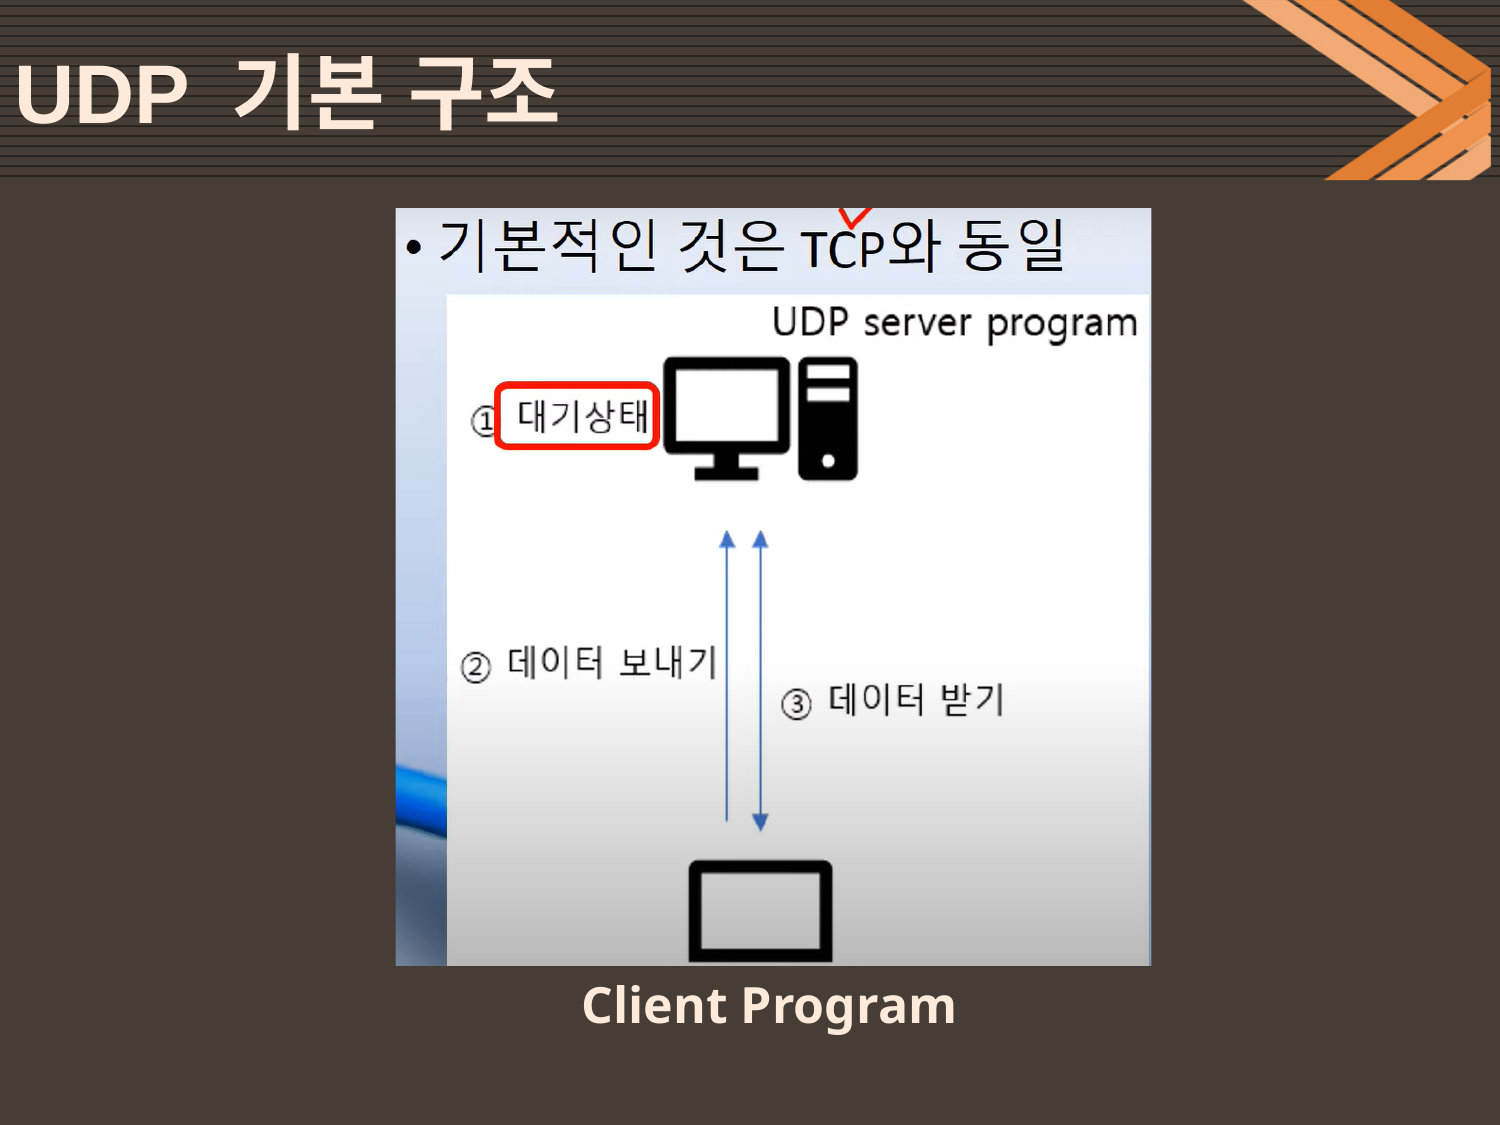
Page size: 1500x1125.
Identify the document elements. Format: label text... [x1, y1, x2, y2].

text_box Client Program [566, 976, 981, 1041]
title UDP 기본 구조 [0, 2, 1500, 179]
picture [0, 179, 1500, 1125]
